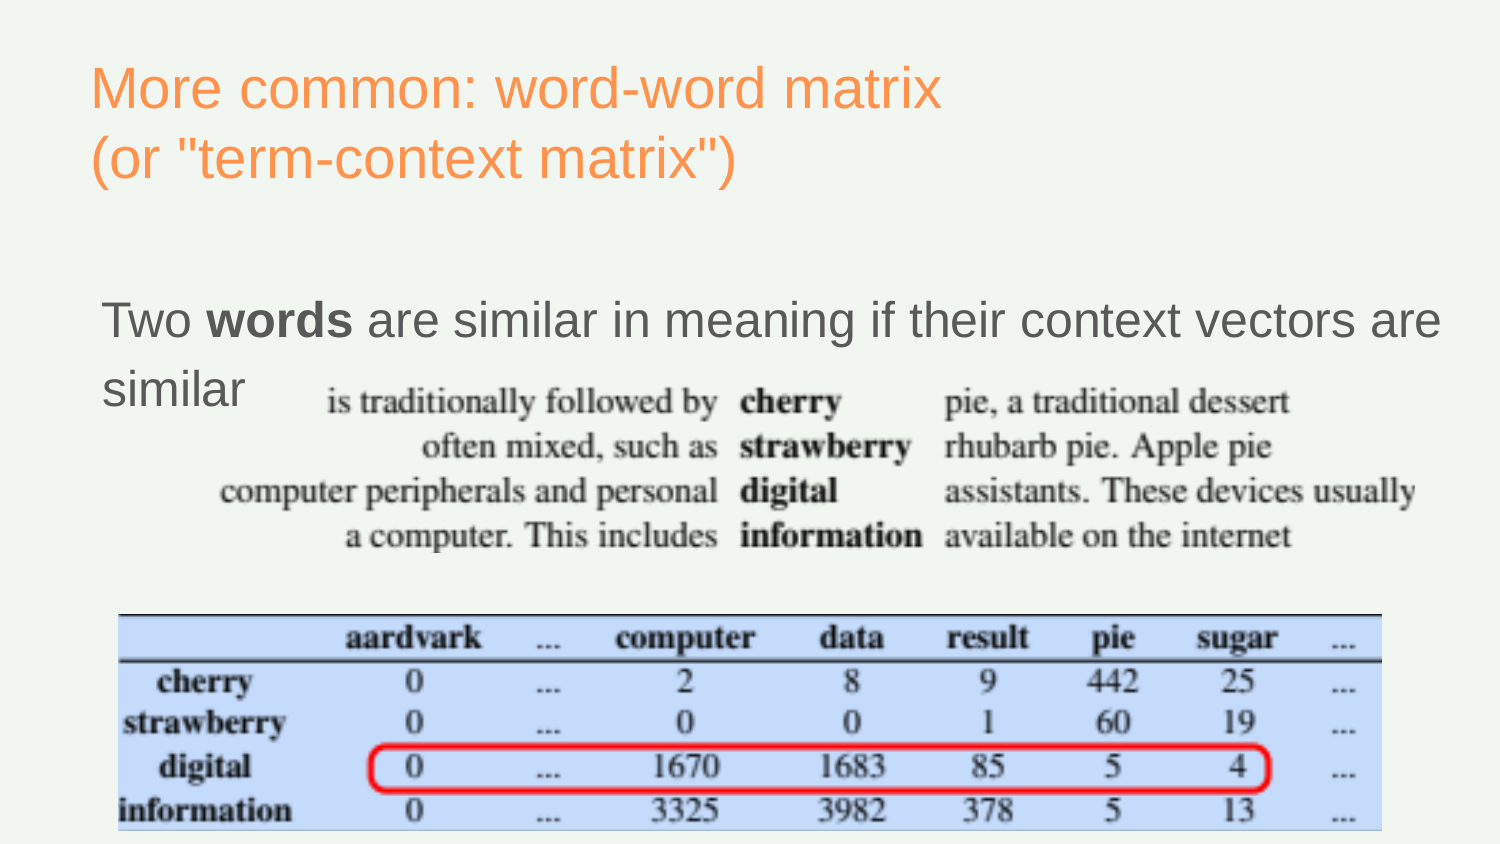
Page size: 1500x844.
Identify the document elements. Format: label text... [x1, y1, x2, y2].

picture [117, 614, 1383, 832]
title More common: word-word matrix (or "term-context matrix") [75, 35, 1294, 214]
list Two words are similar in meaning if their context vectors are similar [85, 263, 1482, 674]
picture [215, 383, 1416, 554]
